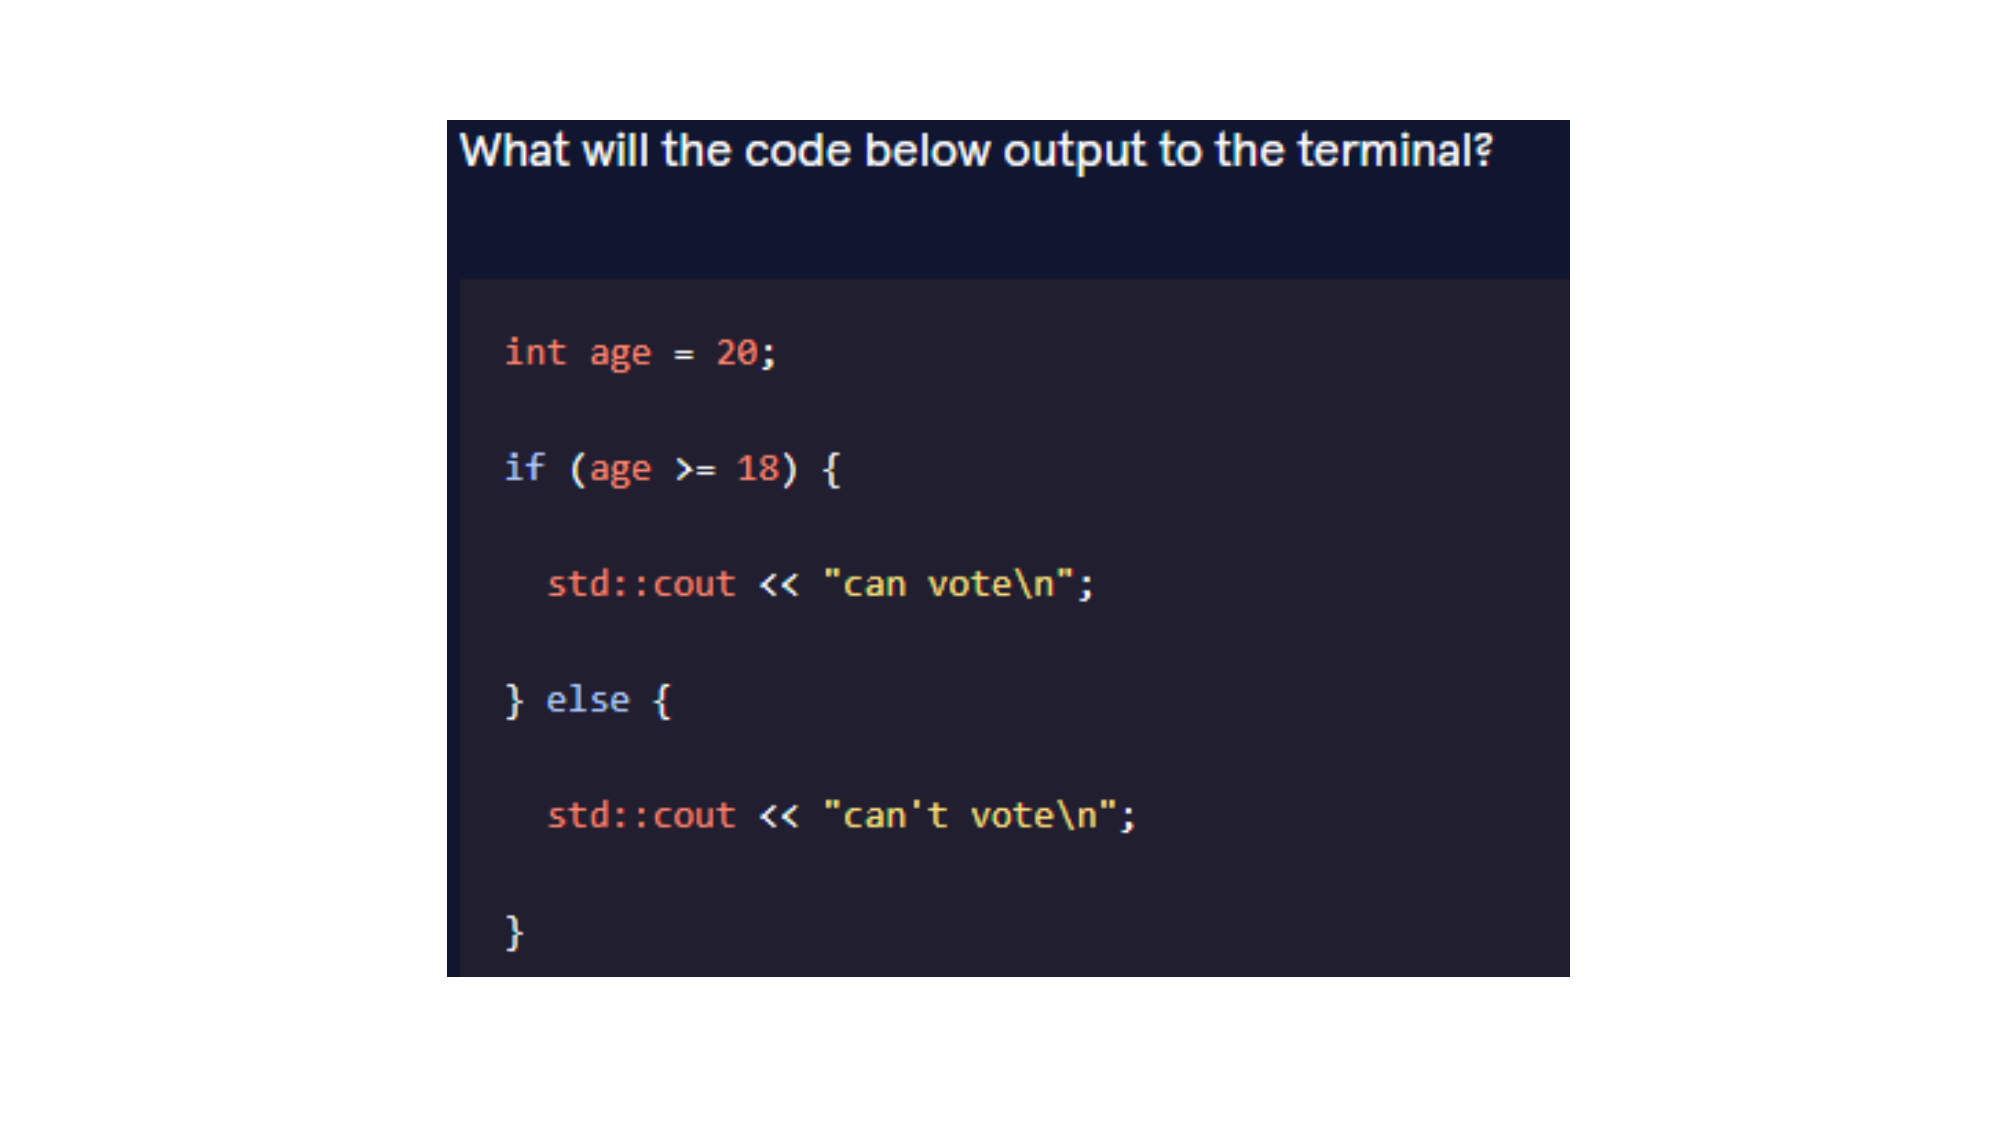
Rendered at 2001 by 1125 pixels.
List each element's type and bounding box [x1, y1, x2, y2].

picture [447, 120, 1570, 977]
